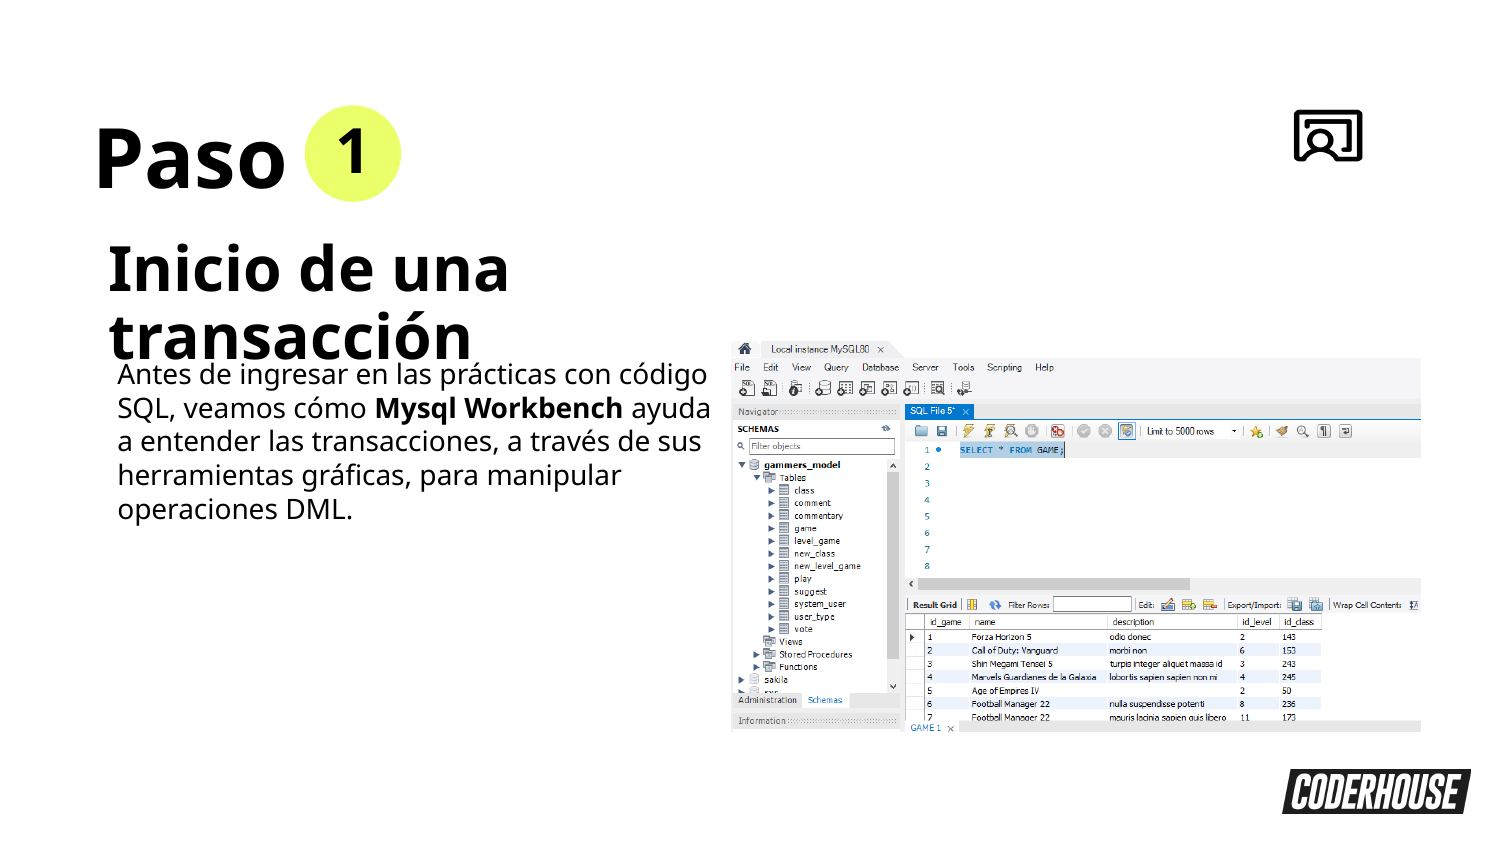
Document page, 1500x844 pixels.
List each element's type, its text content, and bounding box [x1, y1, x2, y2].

picture [731, 341, 1422, 732]
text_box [304, 103, 402, 203]
text_box Inicio de una transacción [93, 222, 900, 388]
text_box Paso [77, 101, 305, 222]
text_box Antes de ingresar en las prácticas con código SQL, veamos cómo Mysql Workbench ayuda a entender las transacciones, a través de sus herramientas gráficas, para manipular operaciones DML. [102, 388, 725, 540]
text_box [1260, 74, 1396, 197]
picture [1281, 769, 1471, 814]
